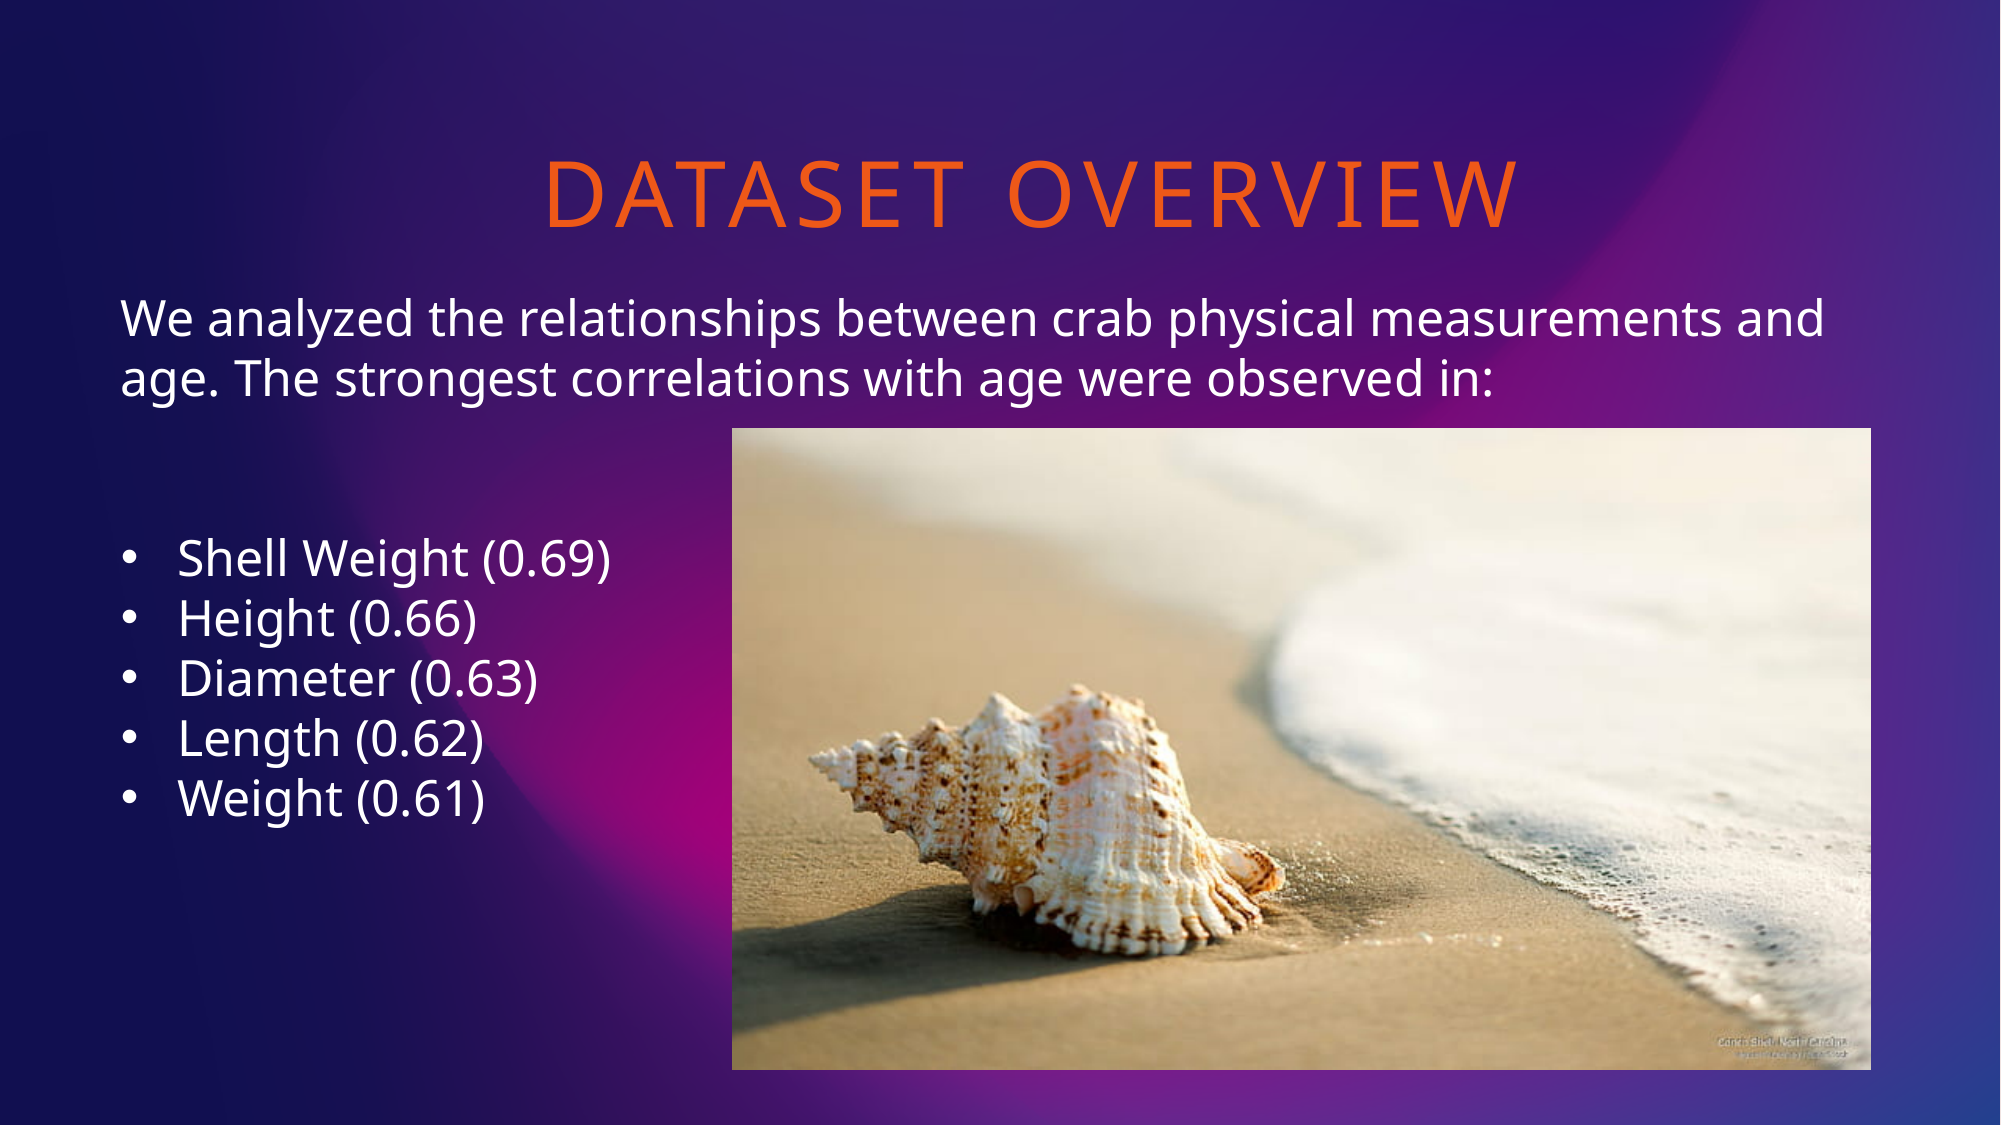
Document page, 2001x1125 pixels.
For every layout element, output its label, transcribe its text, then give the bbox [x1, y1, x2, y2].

picture [0, 0, 2000, 1125]
title Dataset Overview [214, 100, 1819, 230]
text_box We analyzed the relationships between crab physical measurements and age. The strongest correlations with age were observed in: Shell Weight (0.69) Height (0.66) Diameter (0.63) Length (0.62) Weight (0.61) [106, 279, 1871, 935]
